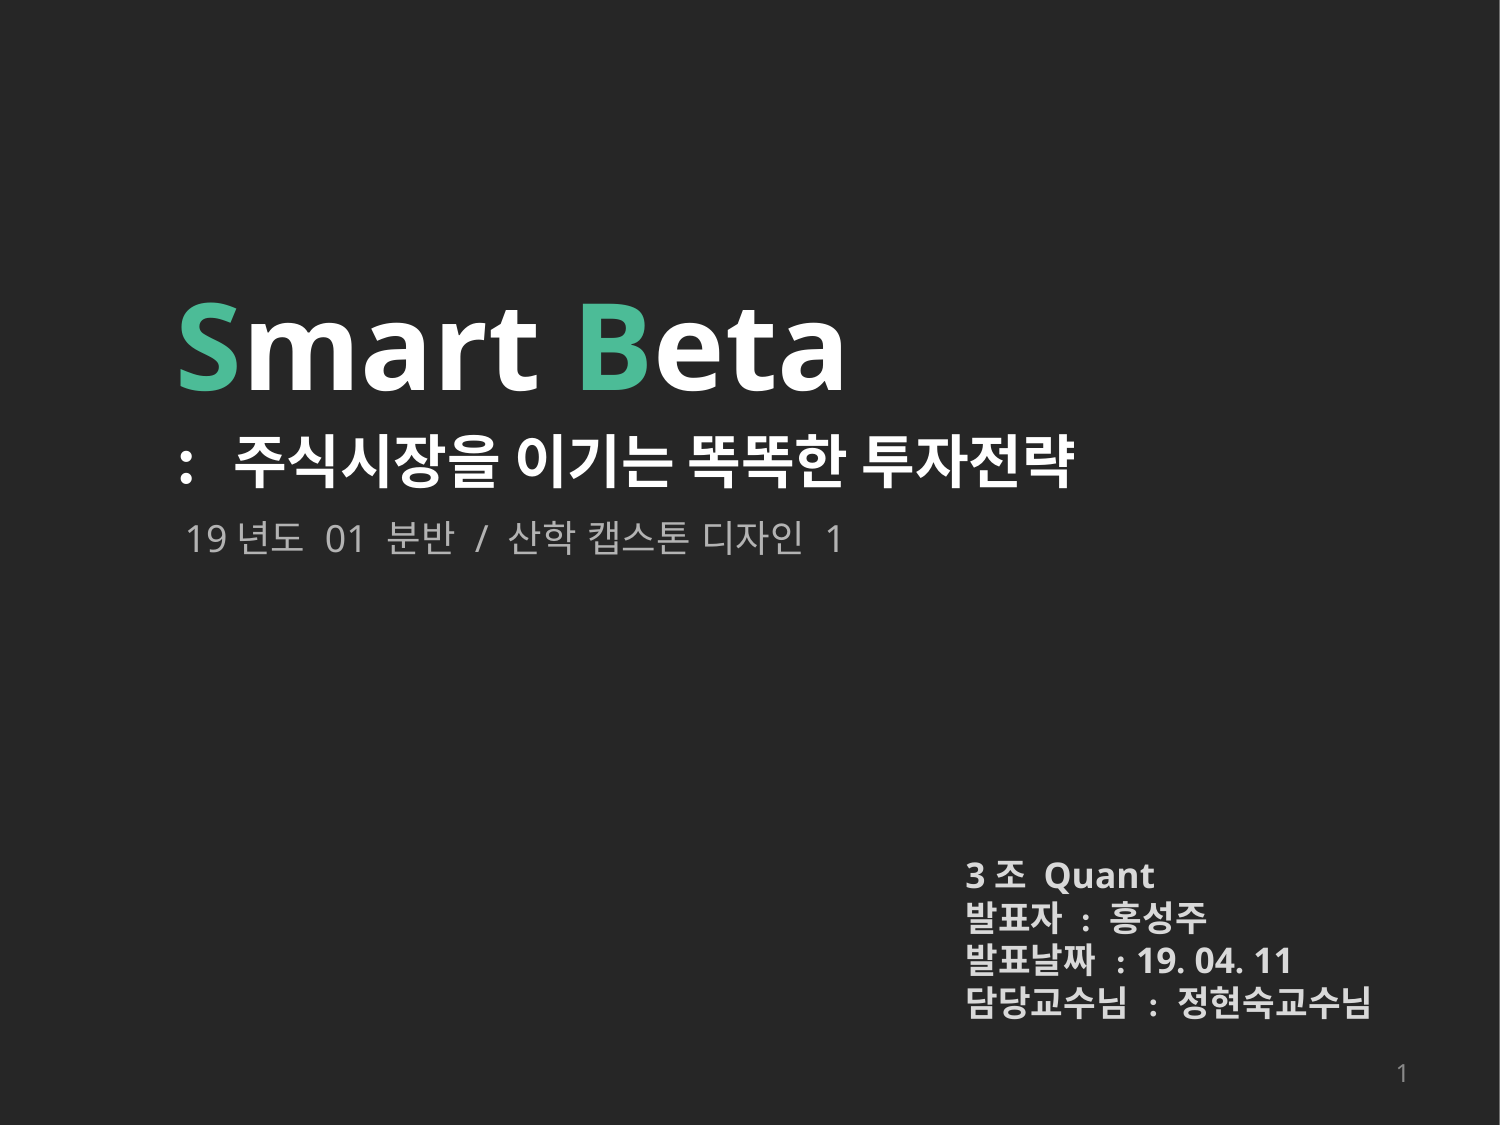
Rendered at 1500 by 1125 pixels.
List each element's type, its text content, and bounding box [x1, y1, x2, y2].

text_box 1 [1074, 1042, 1425, 1102]
text_box Smart Beta : 주식시장을 이기는 똑똑한 투자전략 [160, 261, 1365, 551]
text_box 19년도 01 분반 / 산학 캡스톤 디자인 1 [169, 507, 1127, 568]
text_box 3조 Quant 발표자 : 홍성주 발표날짜 : 19. 04. 11 담당교수님 : 정현숙교수님 [950, 845, 1433, 1076]
